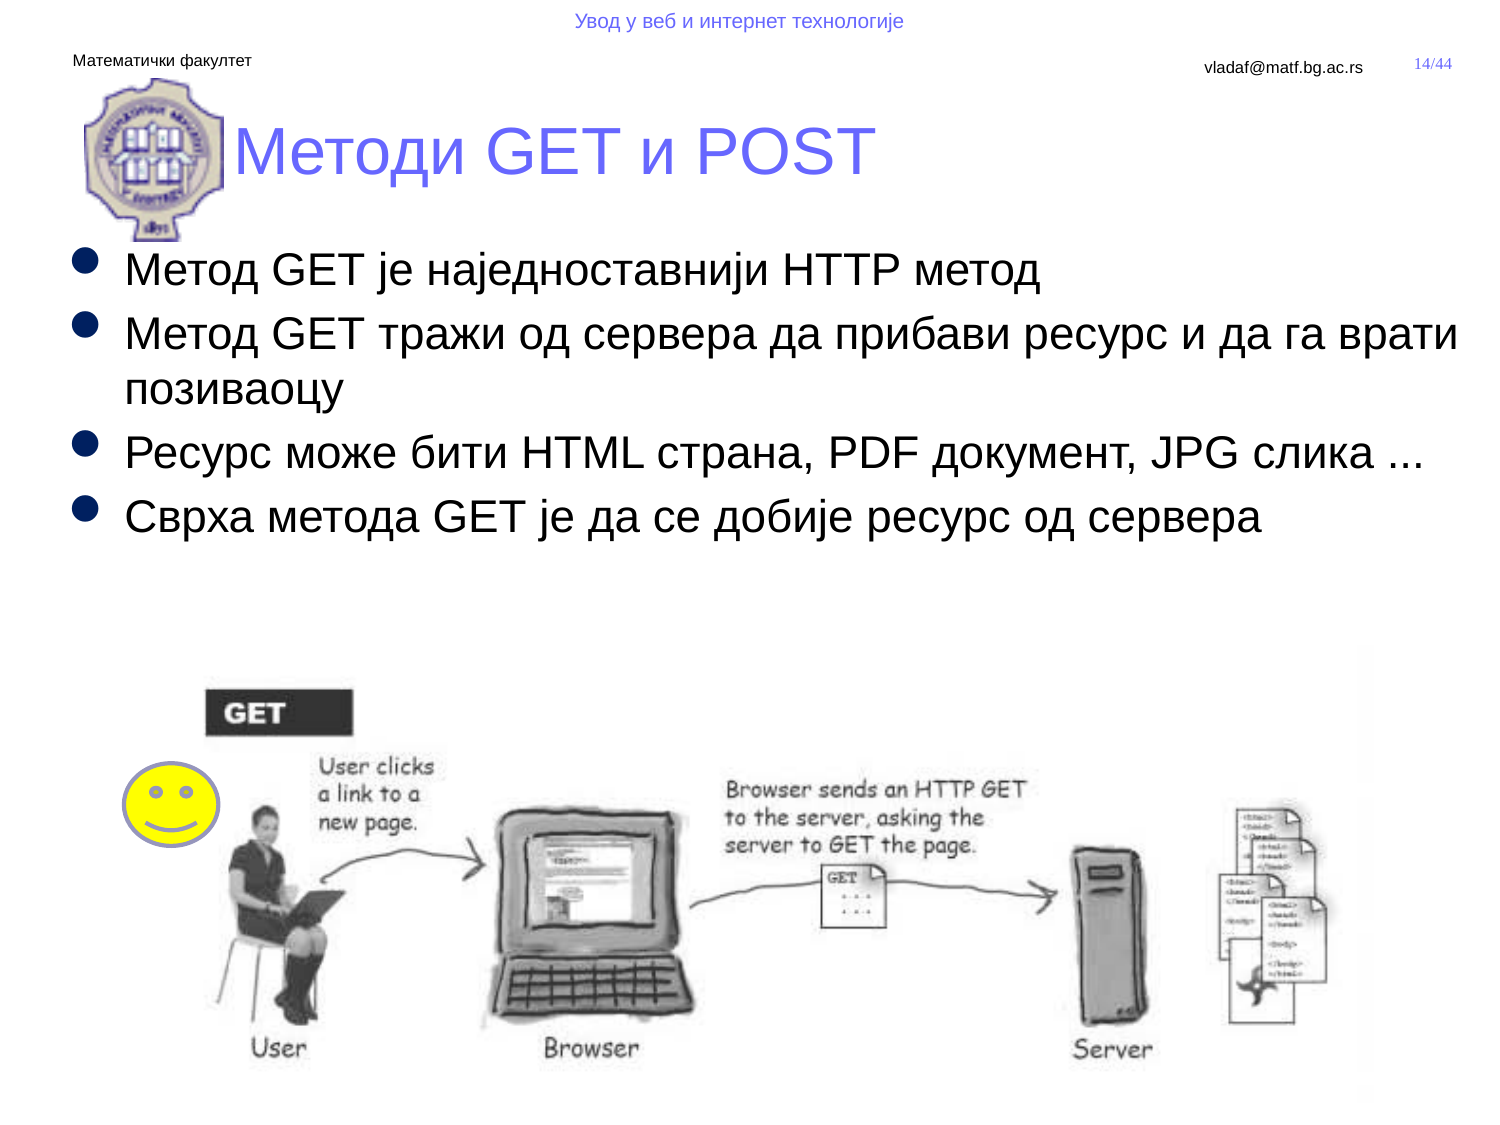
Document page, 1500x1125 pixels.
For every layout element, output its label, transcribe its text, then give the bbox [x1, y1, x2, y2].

title Методи GET и POST [218, 54, 1483, 231]
list Метод GET је наједноставнији HTTP метод Метод GET тражи од сервера да прибави ресурс и да га врати позиваоцу Ресурс може бити HTML страна, PDF документ, JPG слика ... Сврха метода GET је да се добије ресурс од сервера [53, 231, 1483, 588]
picture [84, 78, 218, 231]
picture [100, 633, 1488, 1103]
